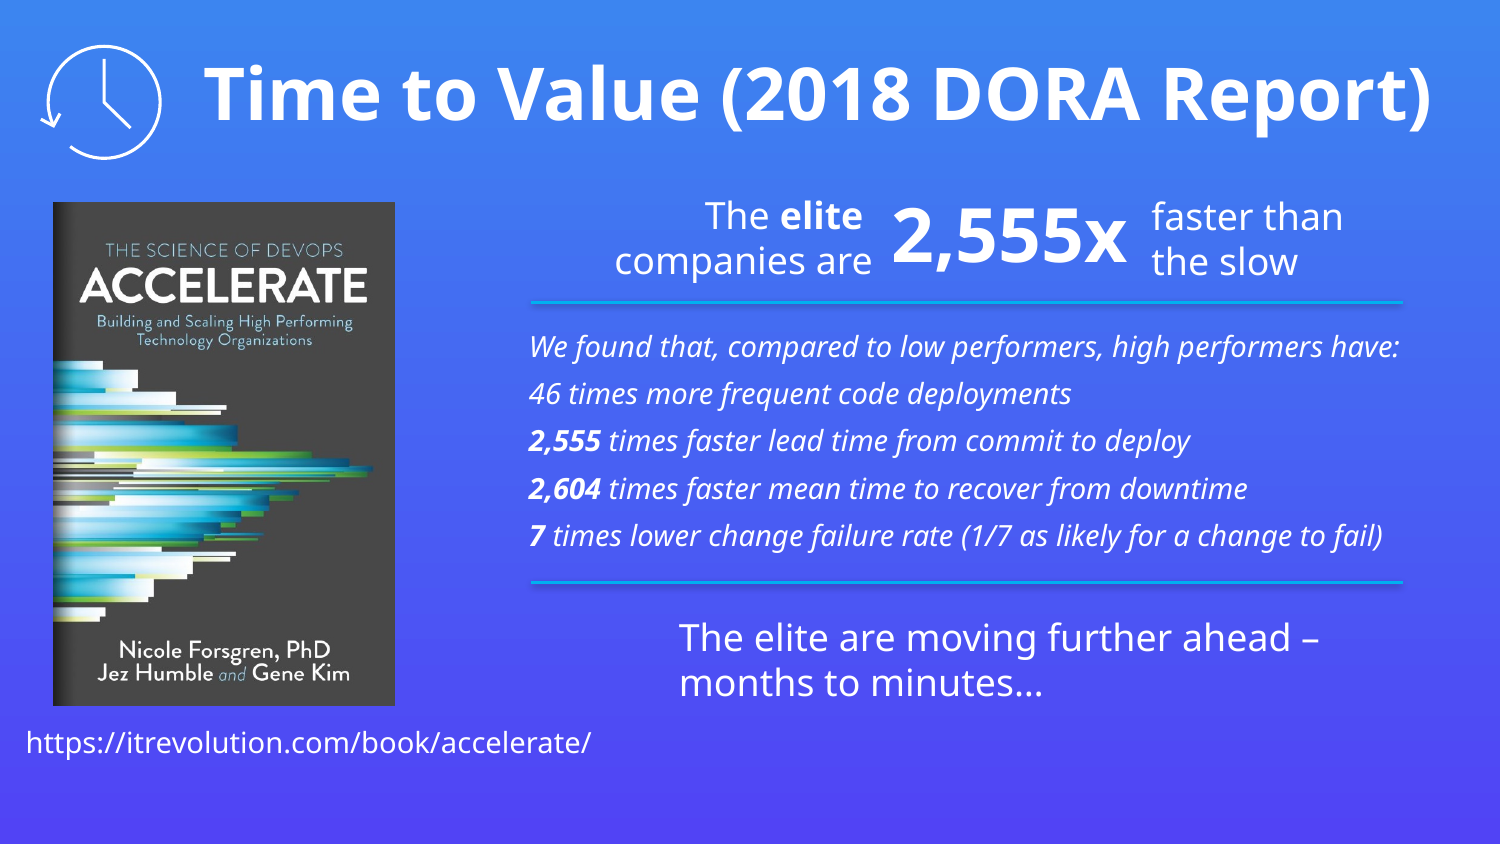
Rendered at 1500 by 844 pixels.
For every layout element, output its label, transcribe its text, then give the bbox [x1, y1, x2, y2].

text_box …and form a new custom brick [623, 189, 1399, 301]
text_box [0, 0, 1500, 844]
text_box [604, 180, 1368, 293]
text_box We found that, compared to low performers, high performers have: 46 times more frequent code deployments 2,555 times faster lead time from commit to deploy 2,604 times faster mean time to recover from downtime 7 times lower change failure rate (1/7 as likely for a change to fail) [623, 320, 1454, 561]
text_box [8, 202, 618, 769]
text_box The elite are moving further ahead – months to minutes… [664, 606, 1336, 712]
text_box …and form a new custom brick [5, 205, 1404, 776]
text_box Time to Value (2018 DORA Report) [188, 50, 1500, 189]
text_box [40, 46, 161, 159]
